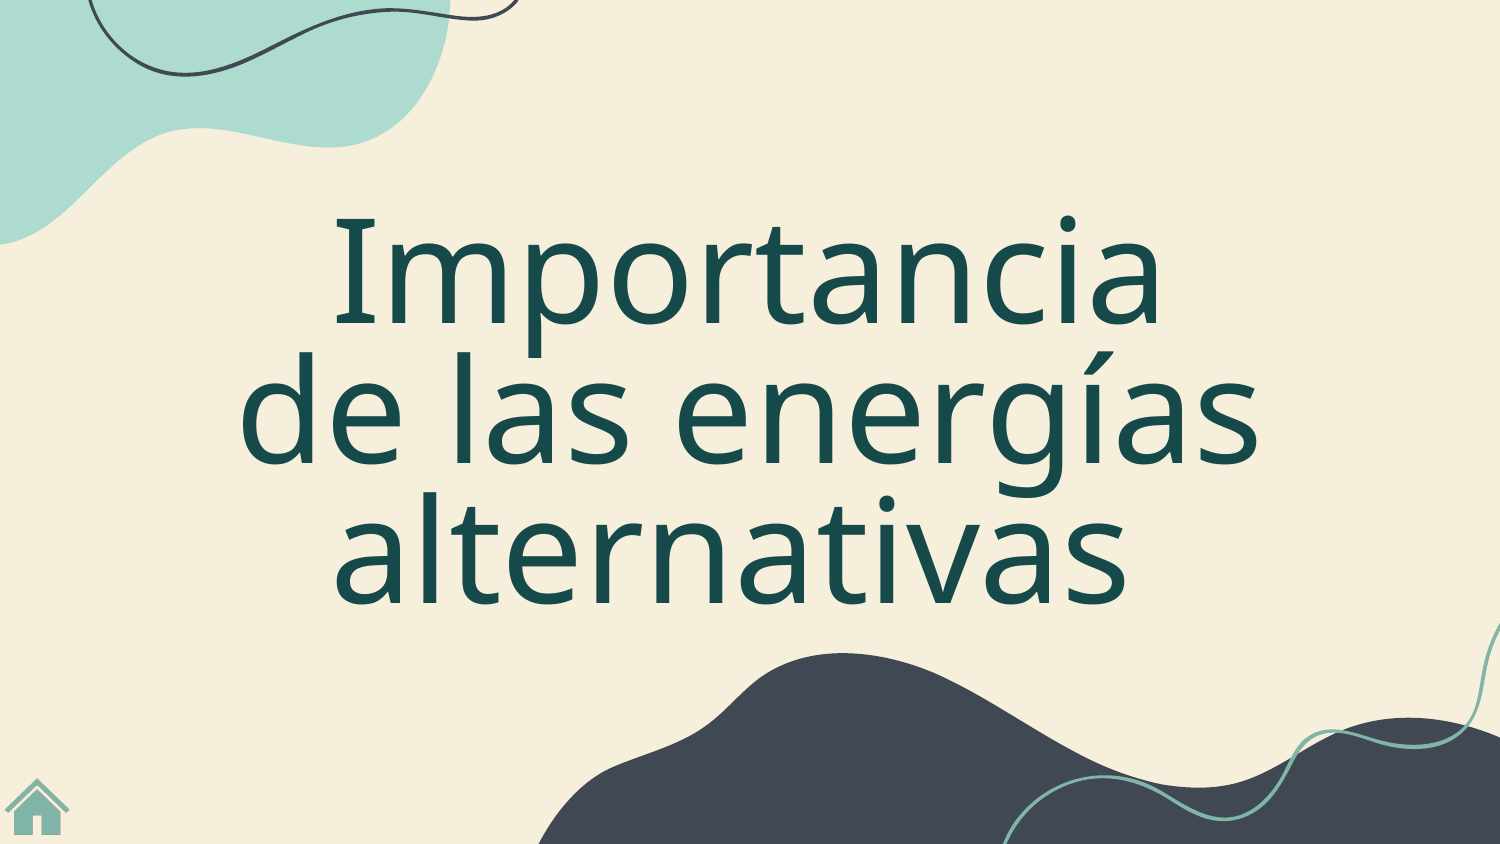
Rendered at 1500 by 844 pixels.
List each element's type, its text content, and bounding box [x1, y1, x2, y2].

title Importancia de las energías alternativas [227, 282, 1273, 561]
picture [0, 769, 75, 844]
